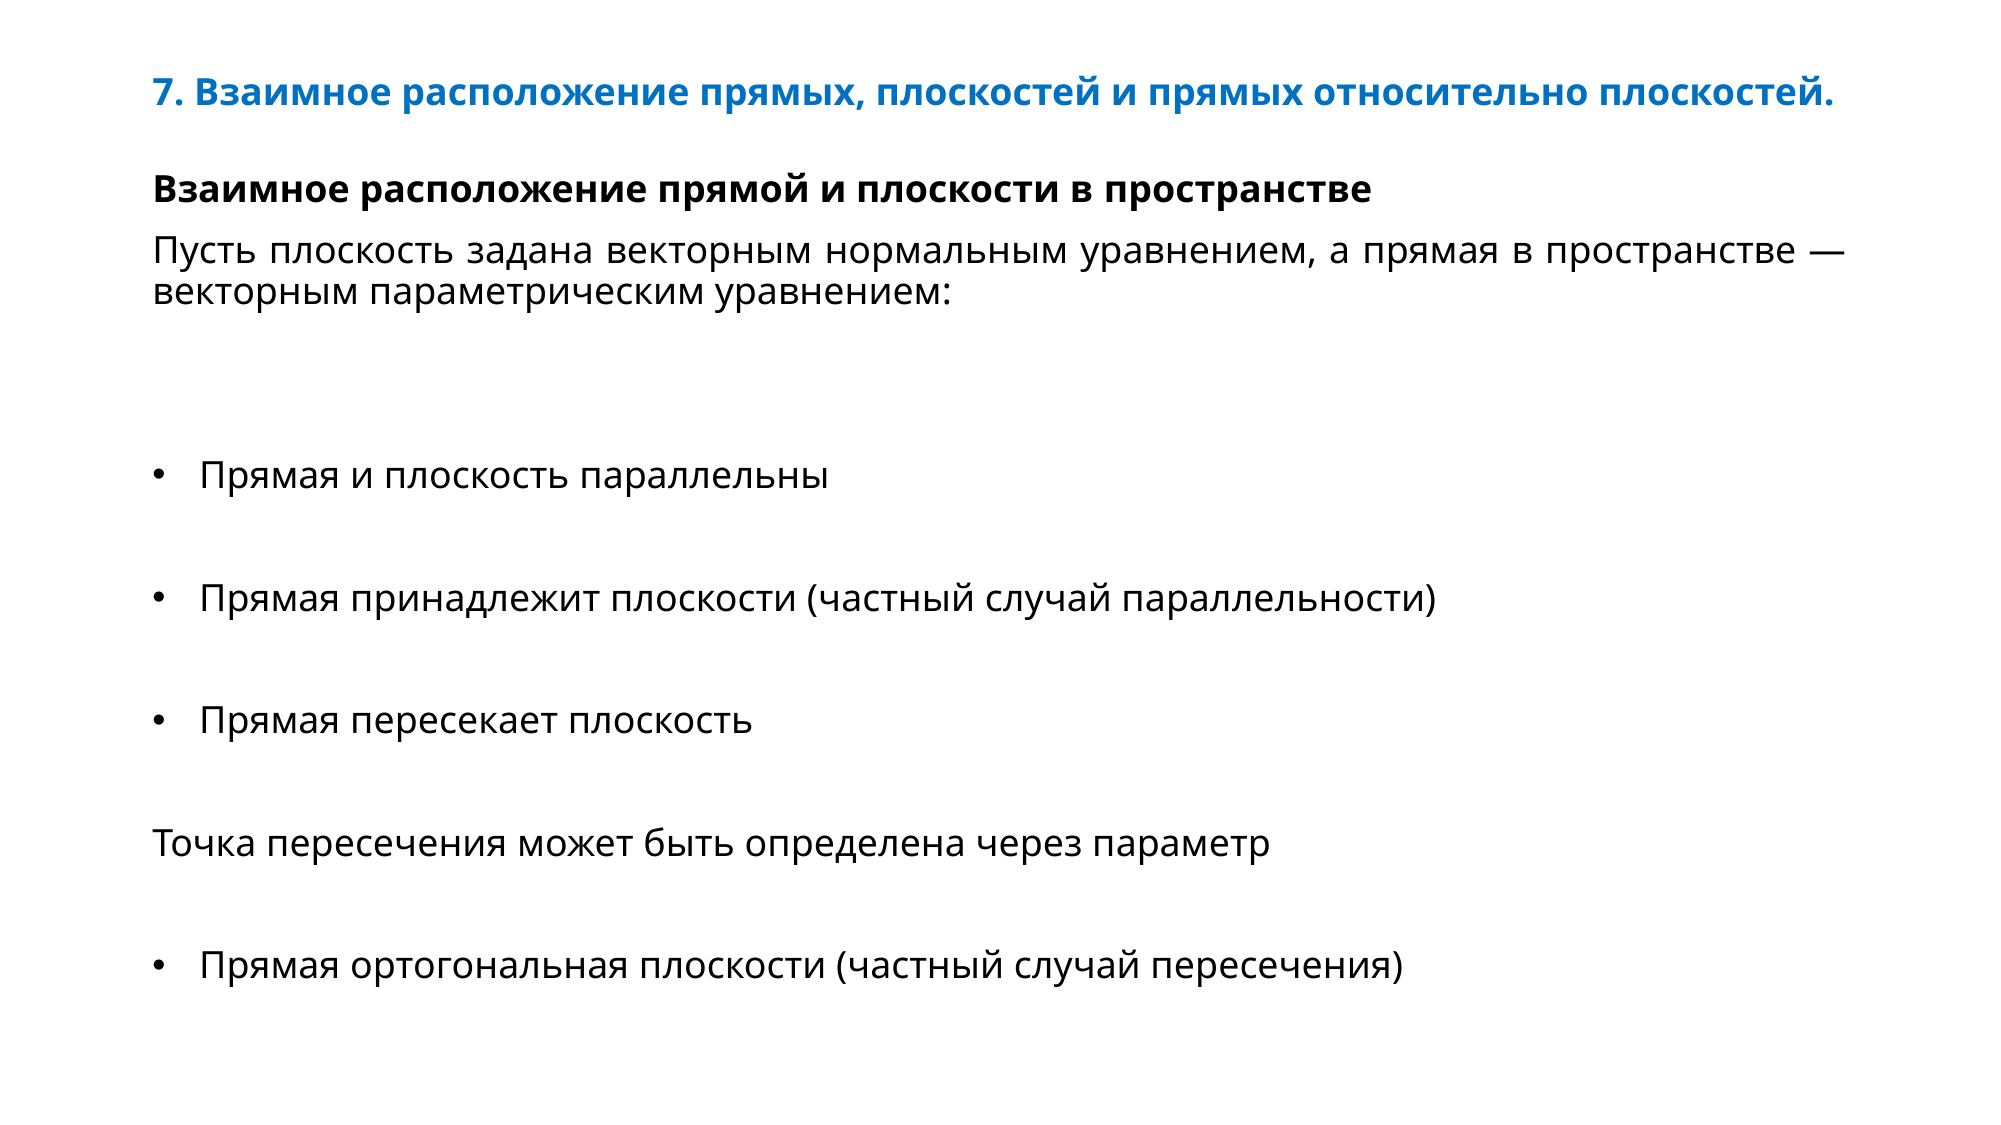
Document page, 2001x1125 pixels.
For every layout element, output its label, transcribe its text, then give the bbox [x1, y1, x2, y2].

title 7. Взаимное расположение прямых, плоскостей и прямых относительно плоскостей. [137, 65, 1863, 141]
